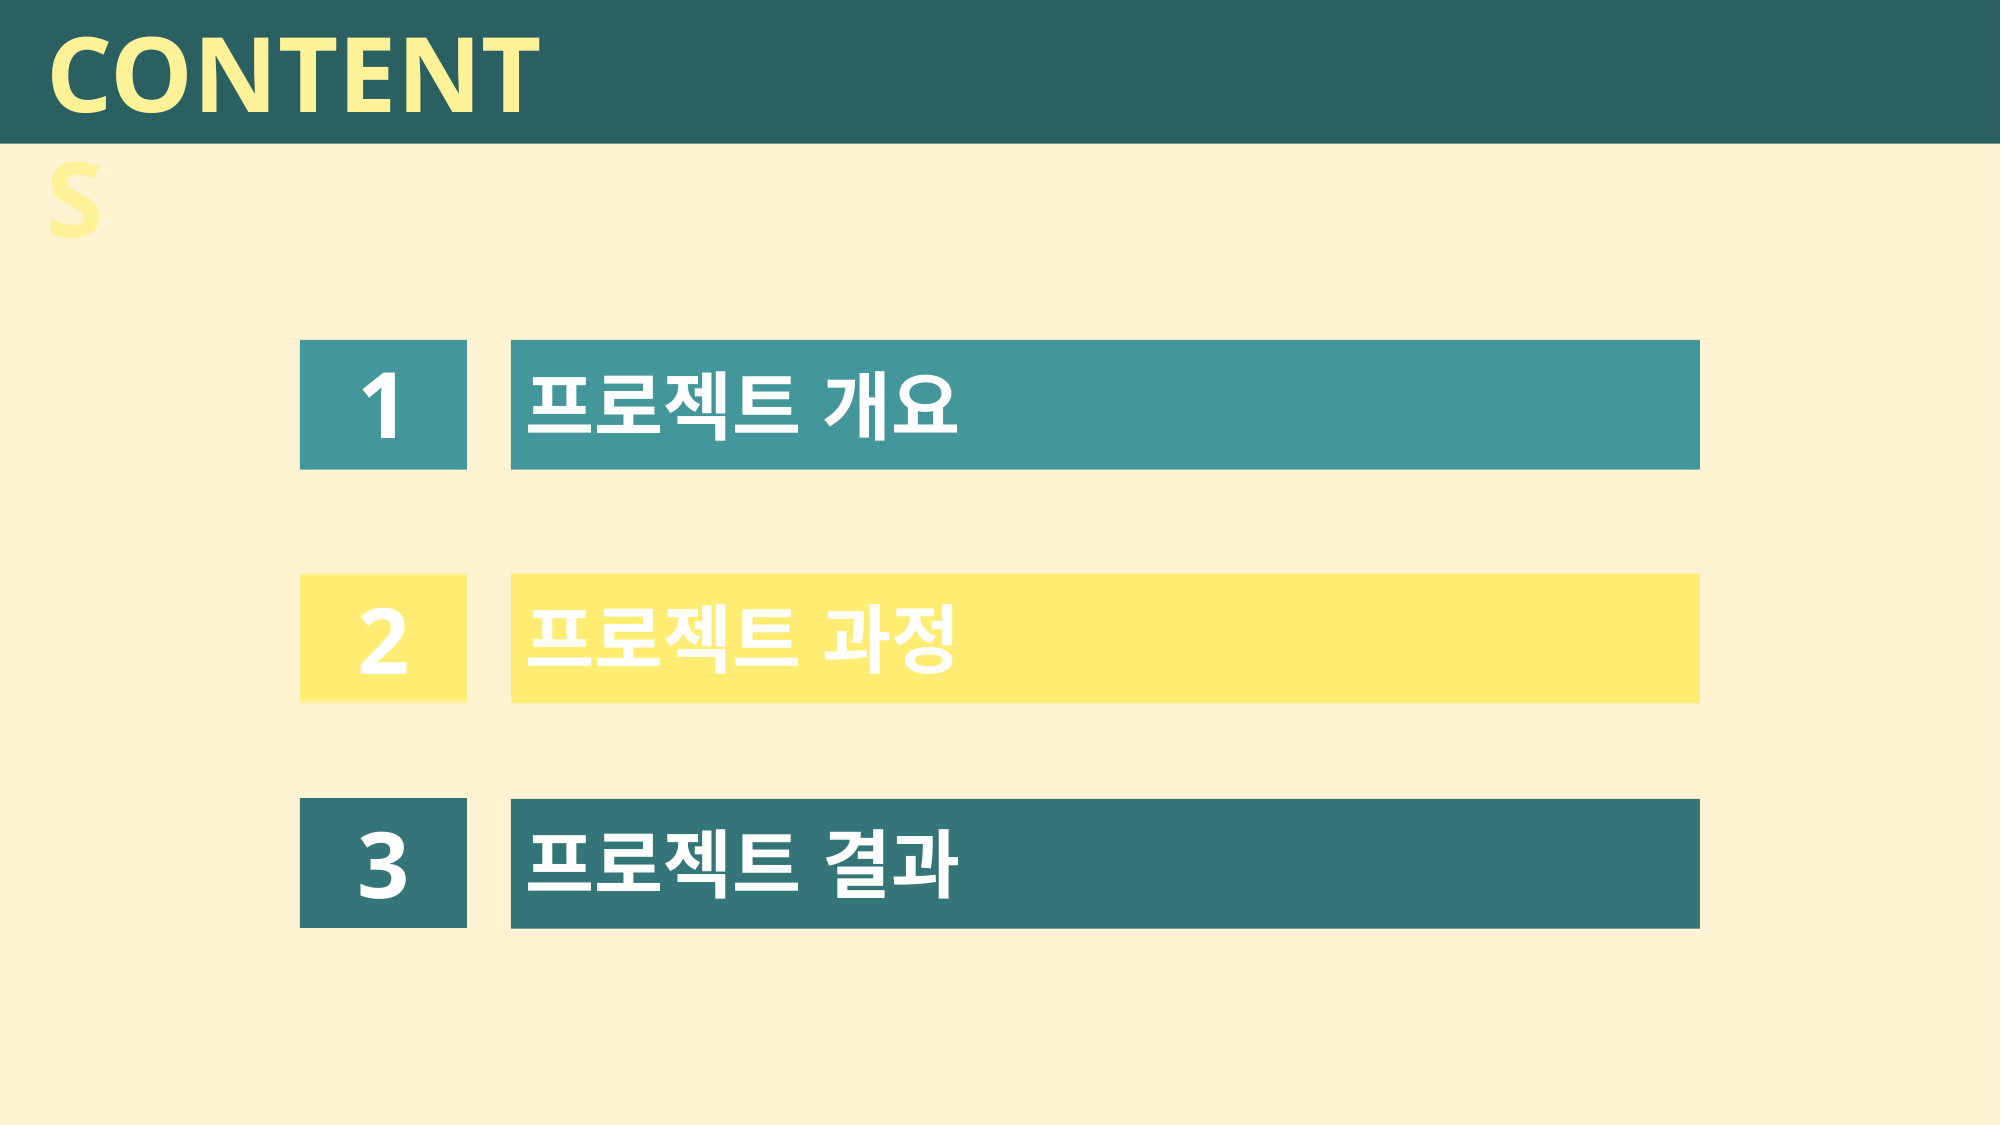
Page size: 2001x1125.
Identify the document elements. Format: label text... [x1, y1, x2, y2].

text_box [299, 573, 1700, 704]
text_box [0, 145, 2000, 1125]
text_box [299, 339, 1700, 470]
text_box [0, 0, 2000, 145]
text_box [299, 798, 1700, 929]
text_box CONTENTS [31, 1, 568, 266]
